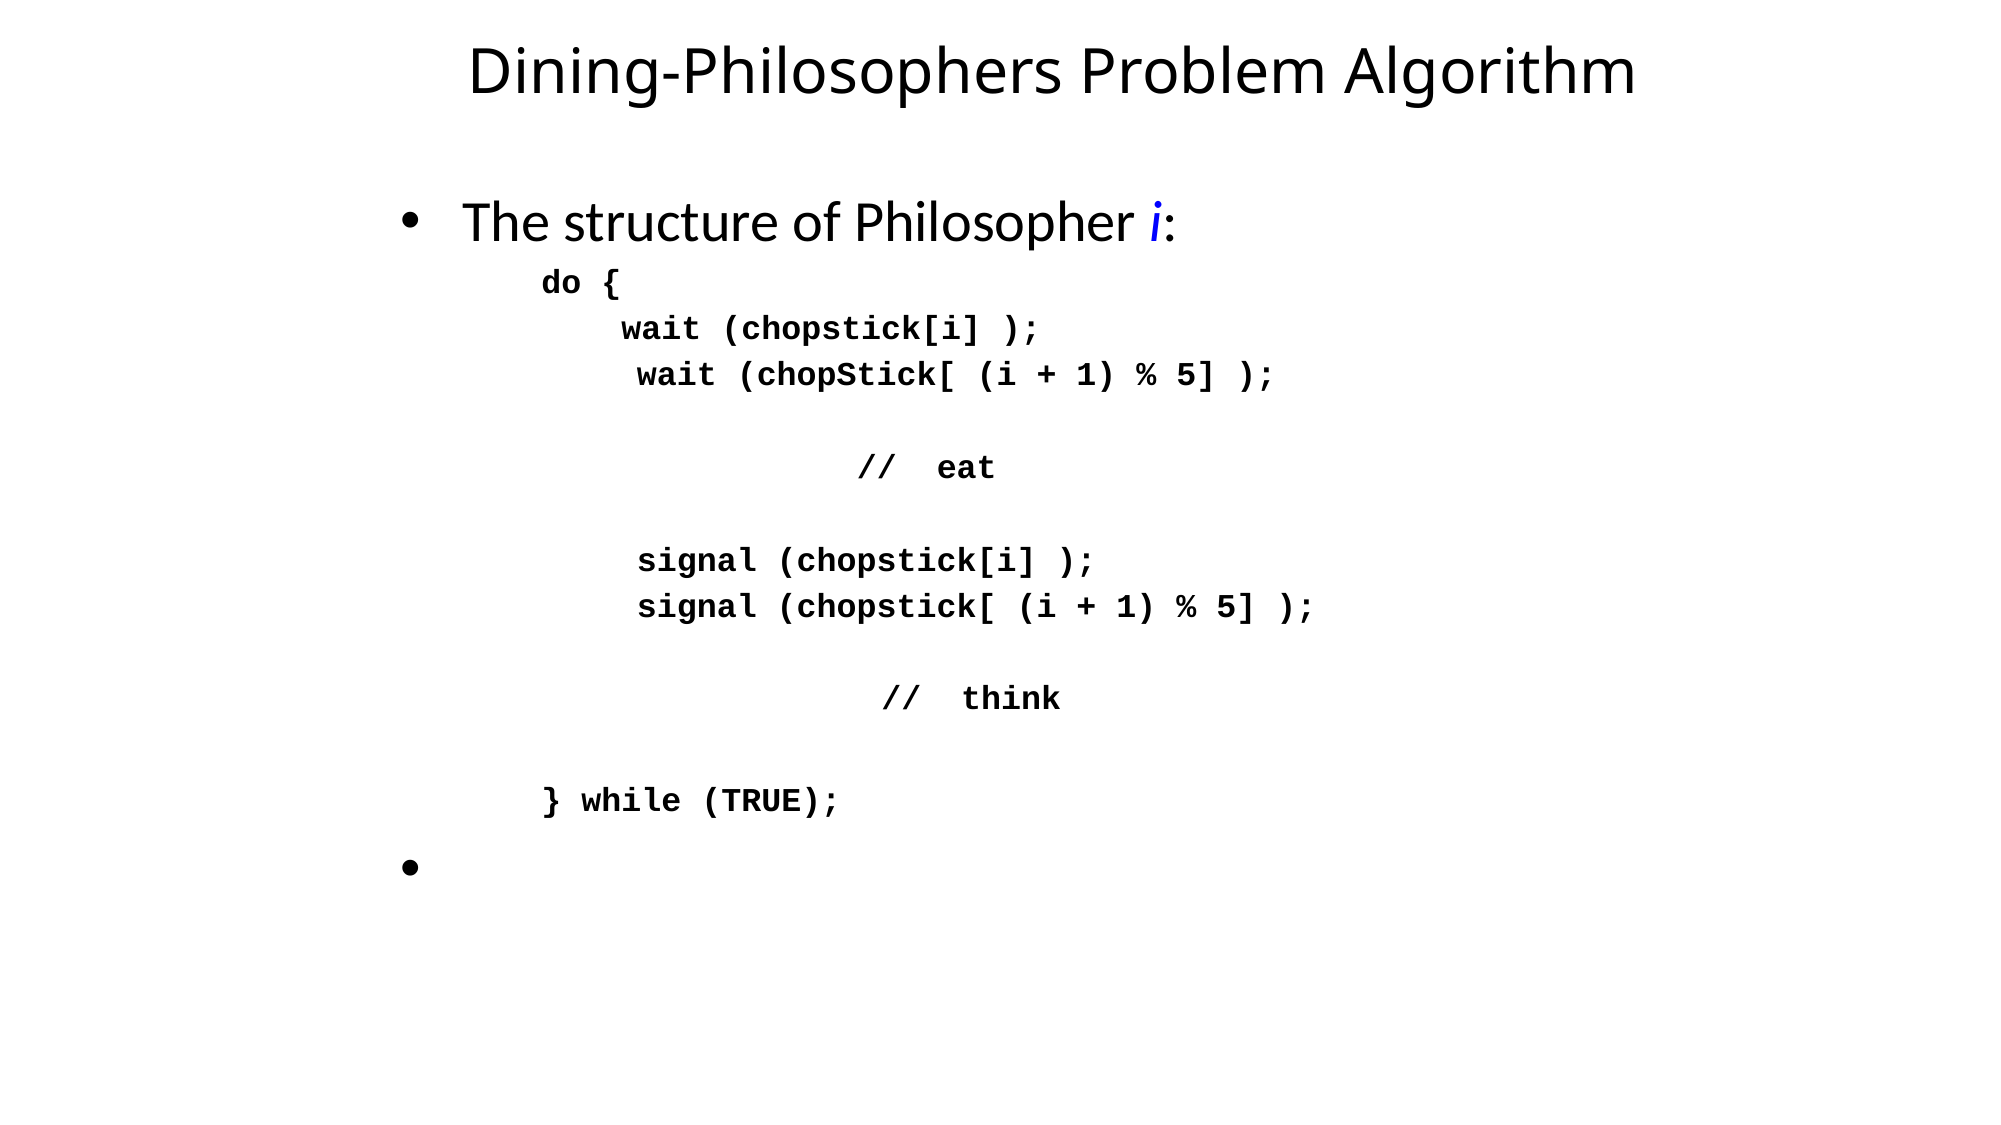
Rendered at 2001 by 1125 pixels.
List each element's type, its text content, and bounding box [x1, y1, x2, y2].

title Dining-Philosophers Problem Algorithm [420, 26, 1711, 122]
list The structure of Philosopher i: do { wait (chopstick[i] ); wait (chopStick[ (i + 1) % 5] ); // eat signal (chopstick[i] ); signal (chopstick[ (i + 1) % 5] ); // think } while (TRUE); [385, 183, 1552, 969]
